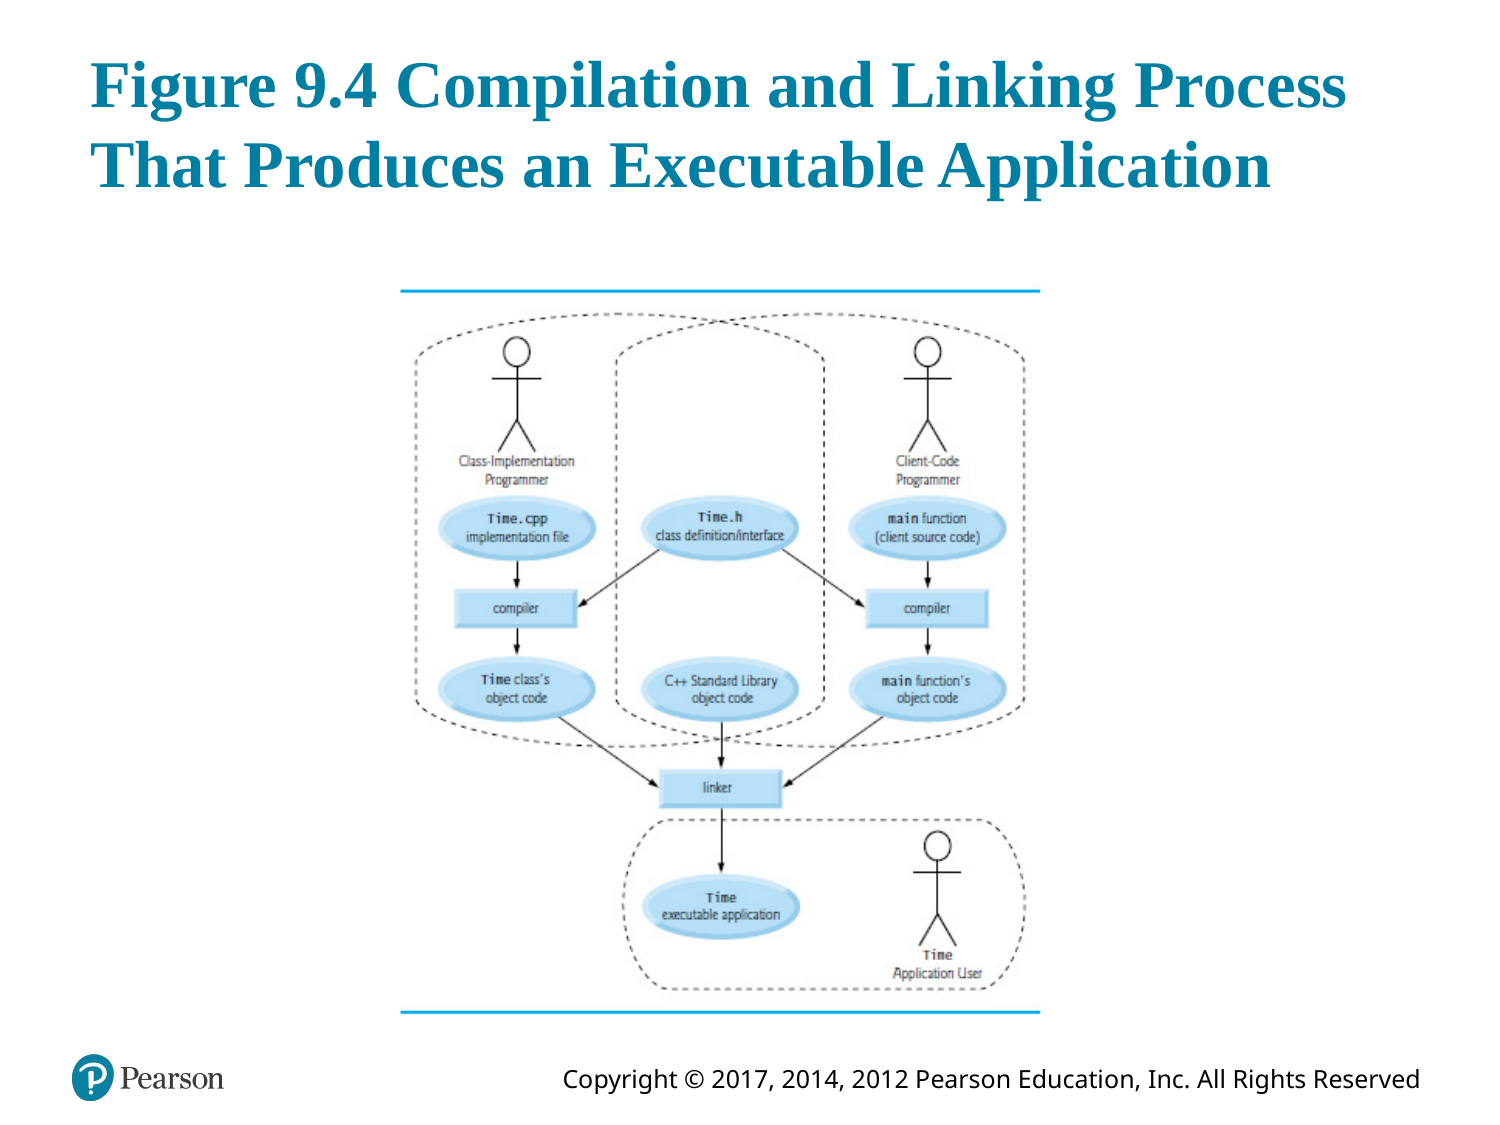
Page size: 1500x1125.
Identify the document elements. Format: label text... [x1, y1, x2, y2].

picture [98, 1054, 224, 1101]
picture [376, 259, 1124, 1025]
title Figure 9.4 Compilation and Linking Process That Produces an Executable Application [75, 0, 1425, 216]
picture [72, 1087, 83, 1101]
picture [80, 1063, 106, 1088]
picture [72, 1054, 88, 1070]
